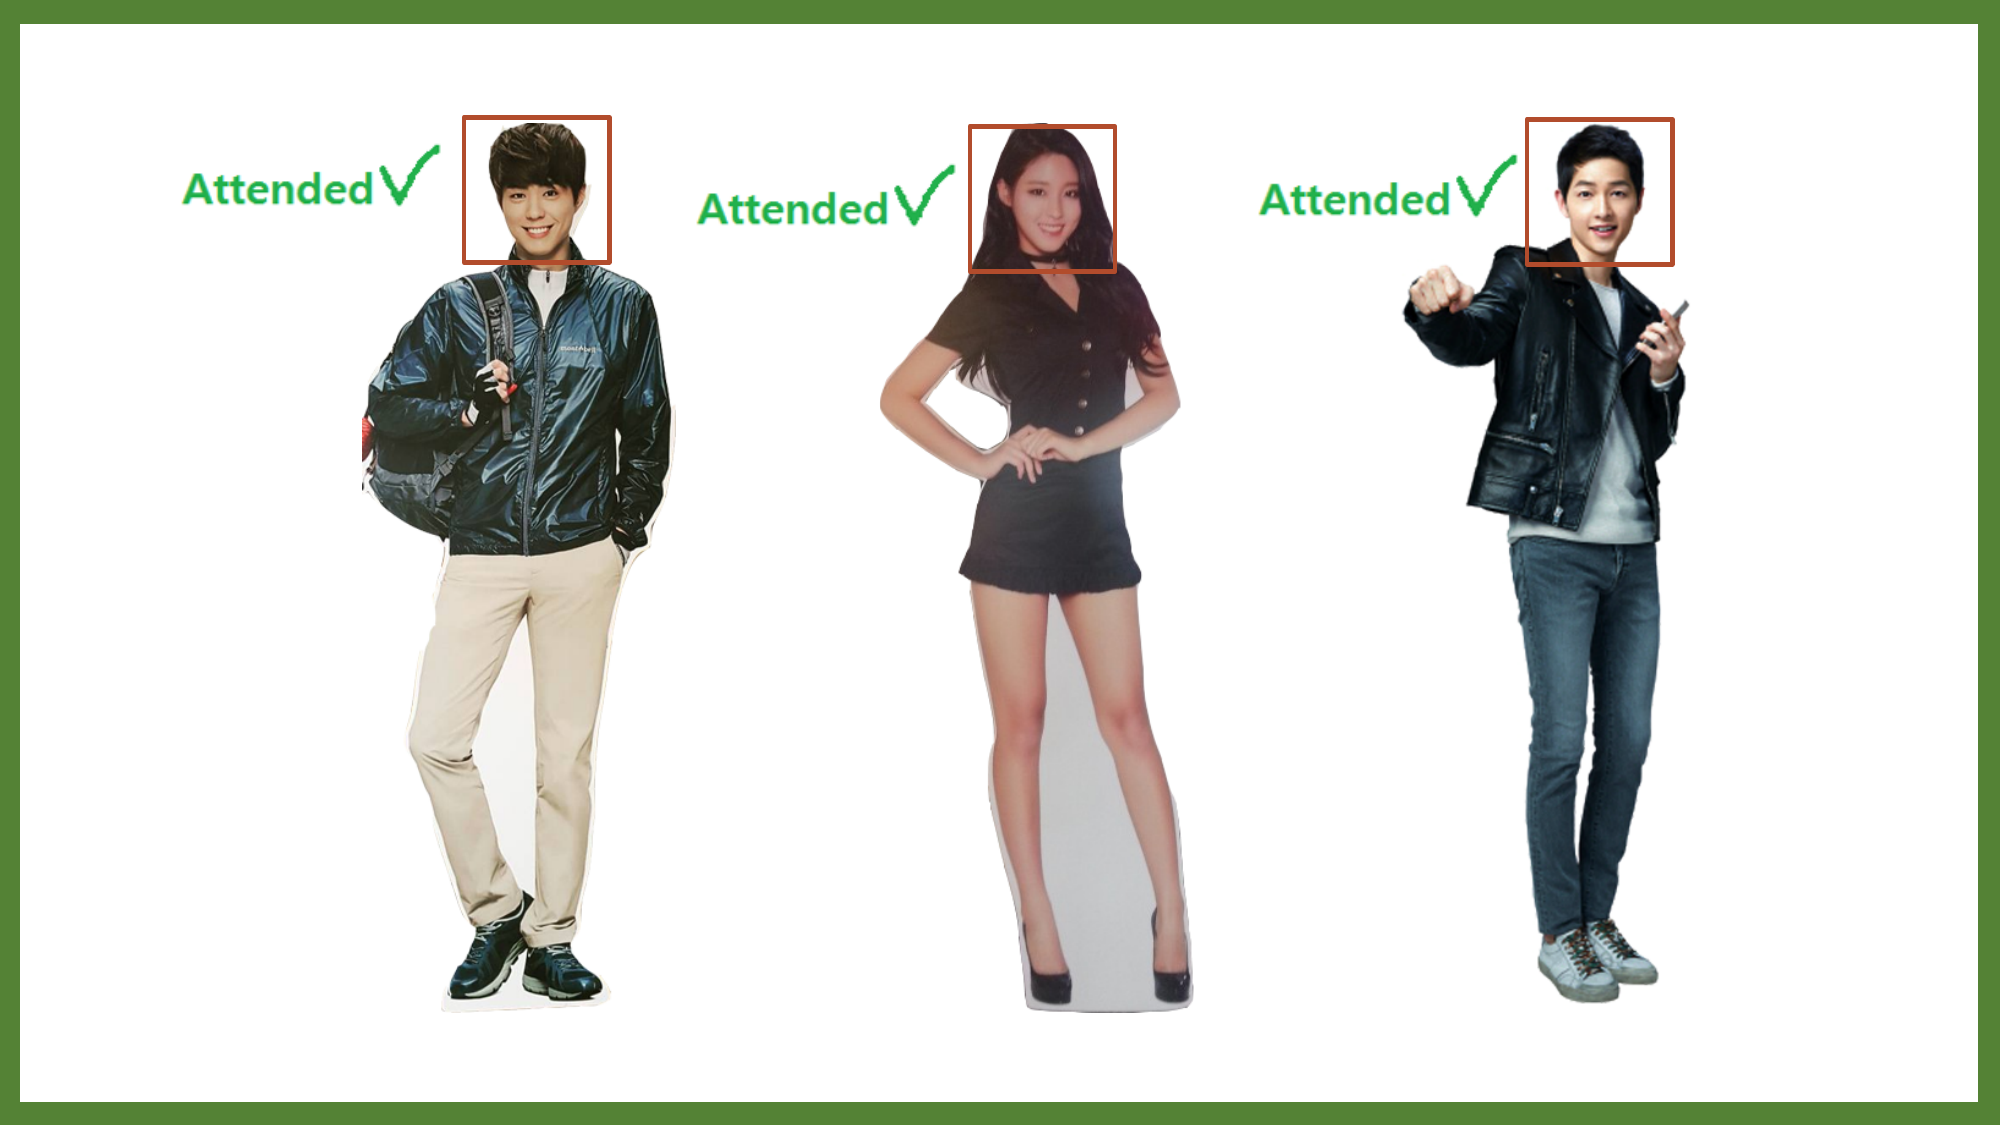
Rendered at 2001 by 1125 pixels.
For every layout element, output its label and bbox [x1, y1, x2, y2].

text_box [6, 9, 1992, 1116]
text_box [361, 123, 676, 1013]
text_box [879, 123, 1194, 1013]
text_box [1399, 117, 1693, 1006]
picture [683, 156, 962, 249]
picture [168, 136, 447, 229]
picture [1245, 146, 1524, 240]
text_box [463, 116, 610, 123]
